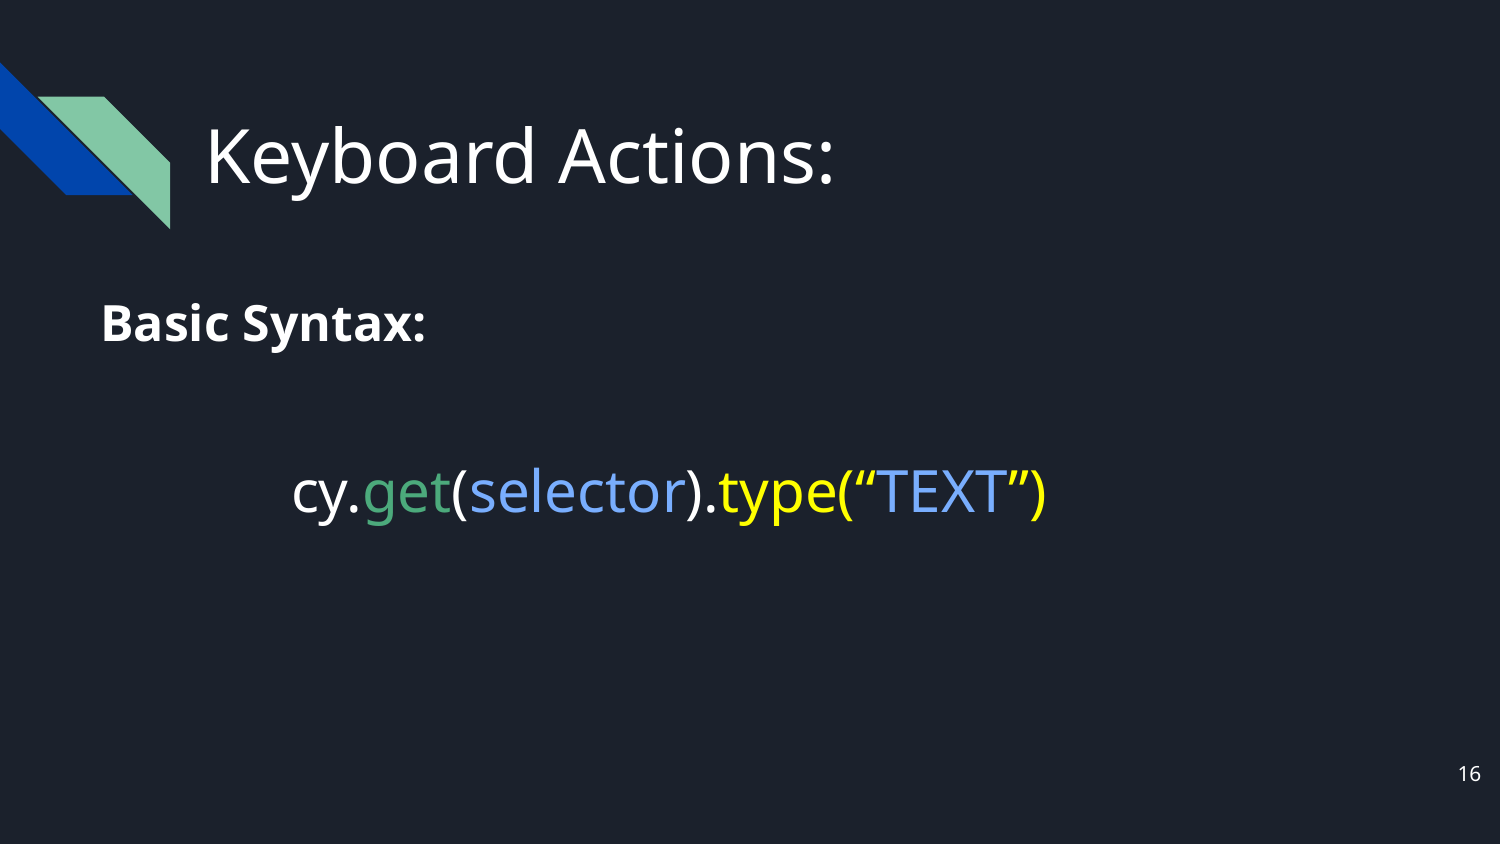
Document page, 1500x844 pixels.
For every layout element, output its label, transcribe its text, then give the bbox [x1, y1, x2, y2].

text_box Basic Syntax: [85, 267, 1481, 423]
text_box cy.get(selector).type(“TEXT”) [276, 428, 1110, 775]
title Keyboard Actions: [189, 93, 1344, 244]
slide_number 16 [1406, 742, 1497, 808]
